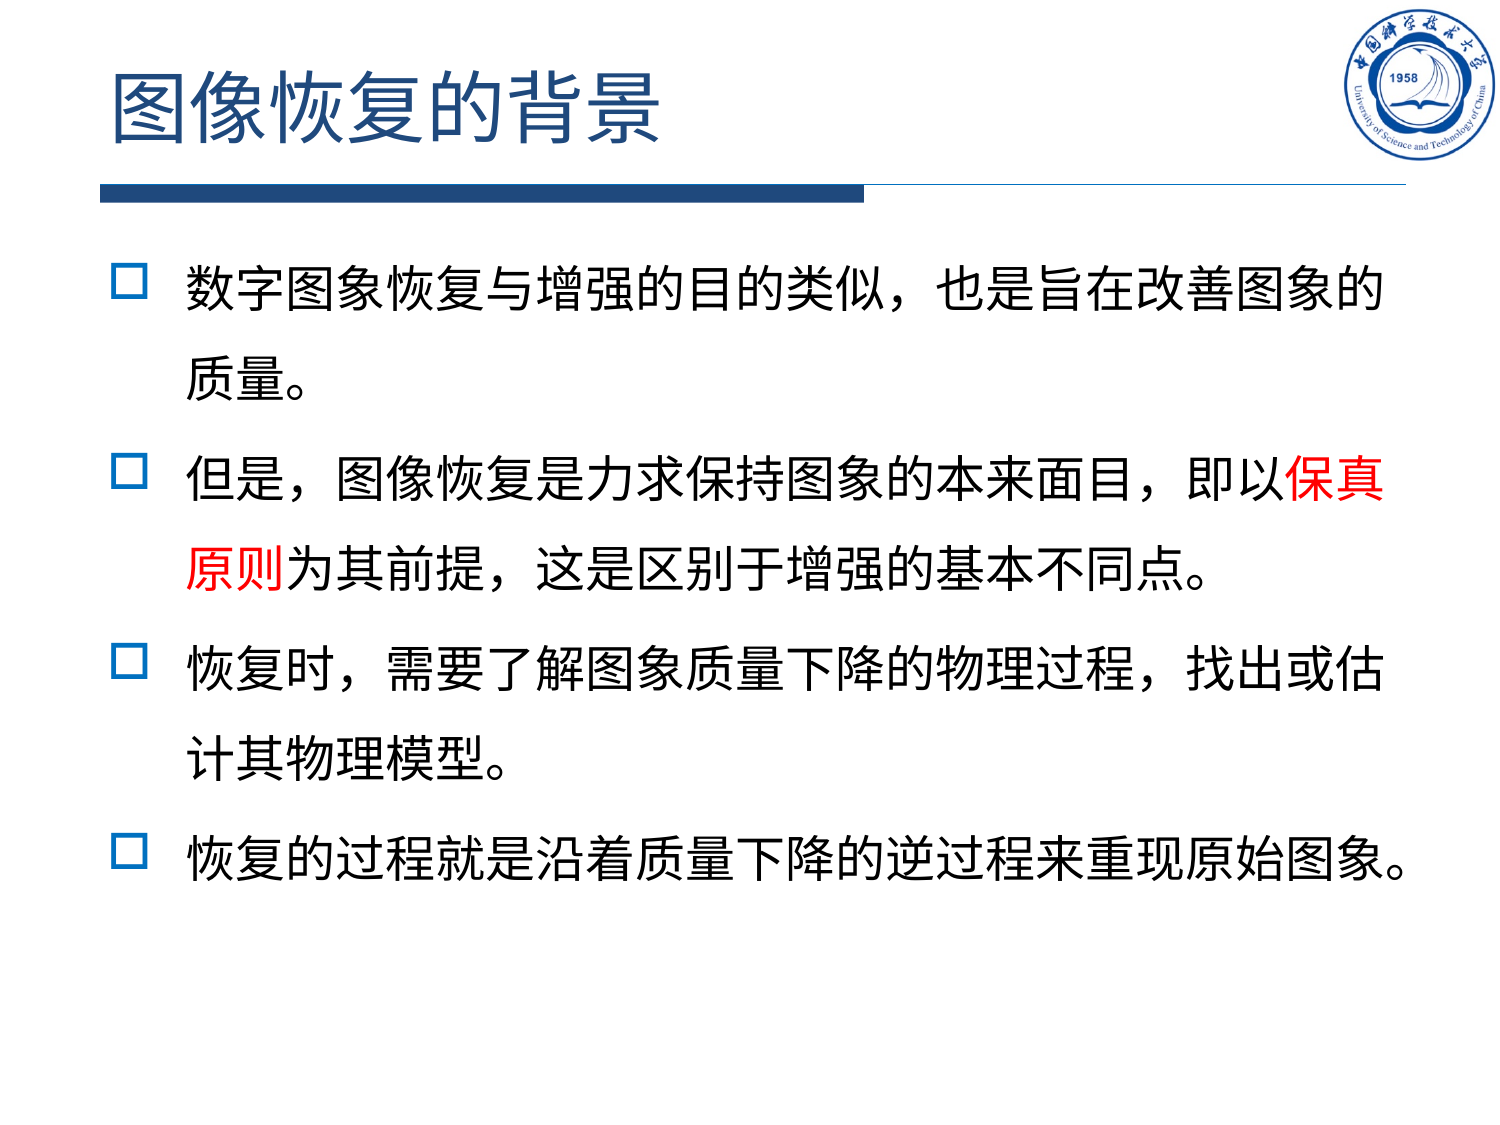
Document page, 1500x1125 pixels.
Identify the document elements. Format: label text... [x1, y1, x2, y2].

picture [1333, 1, 1500, 161]
list 数字图象恢复与增强的目的类似，也是旨在改善图象的质量。 但是，图像恢复是力求保持图象的本来面目，即以保真原则为其前提，这是区别于增强的基本不同点。 恢复时，需要了解图象质量下降的物理过程，找出或估计其物理模型。 恢复的过程就是沿着质量下降的逆过程来重现原始图象。 [92, 220, 1406, 1035]
title 图像恢复的背景 [94, 50, 1407, 161]
